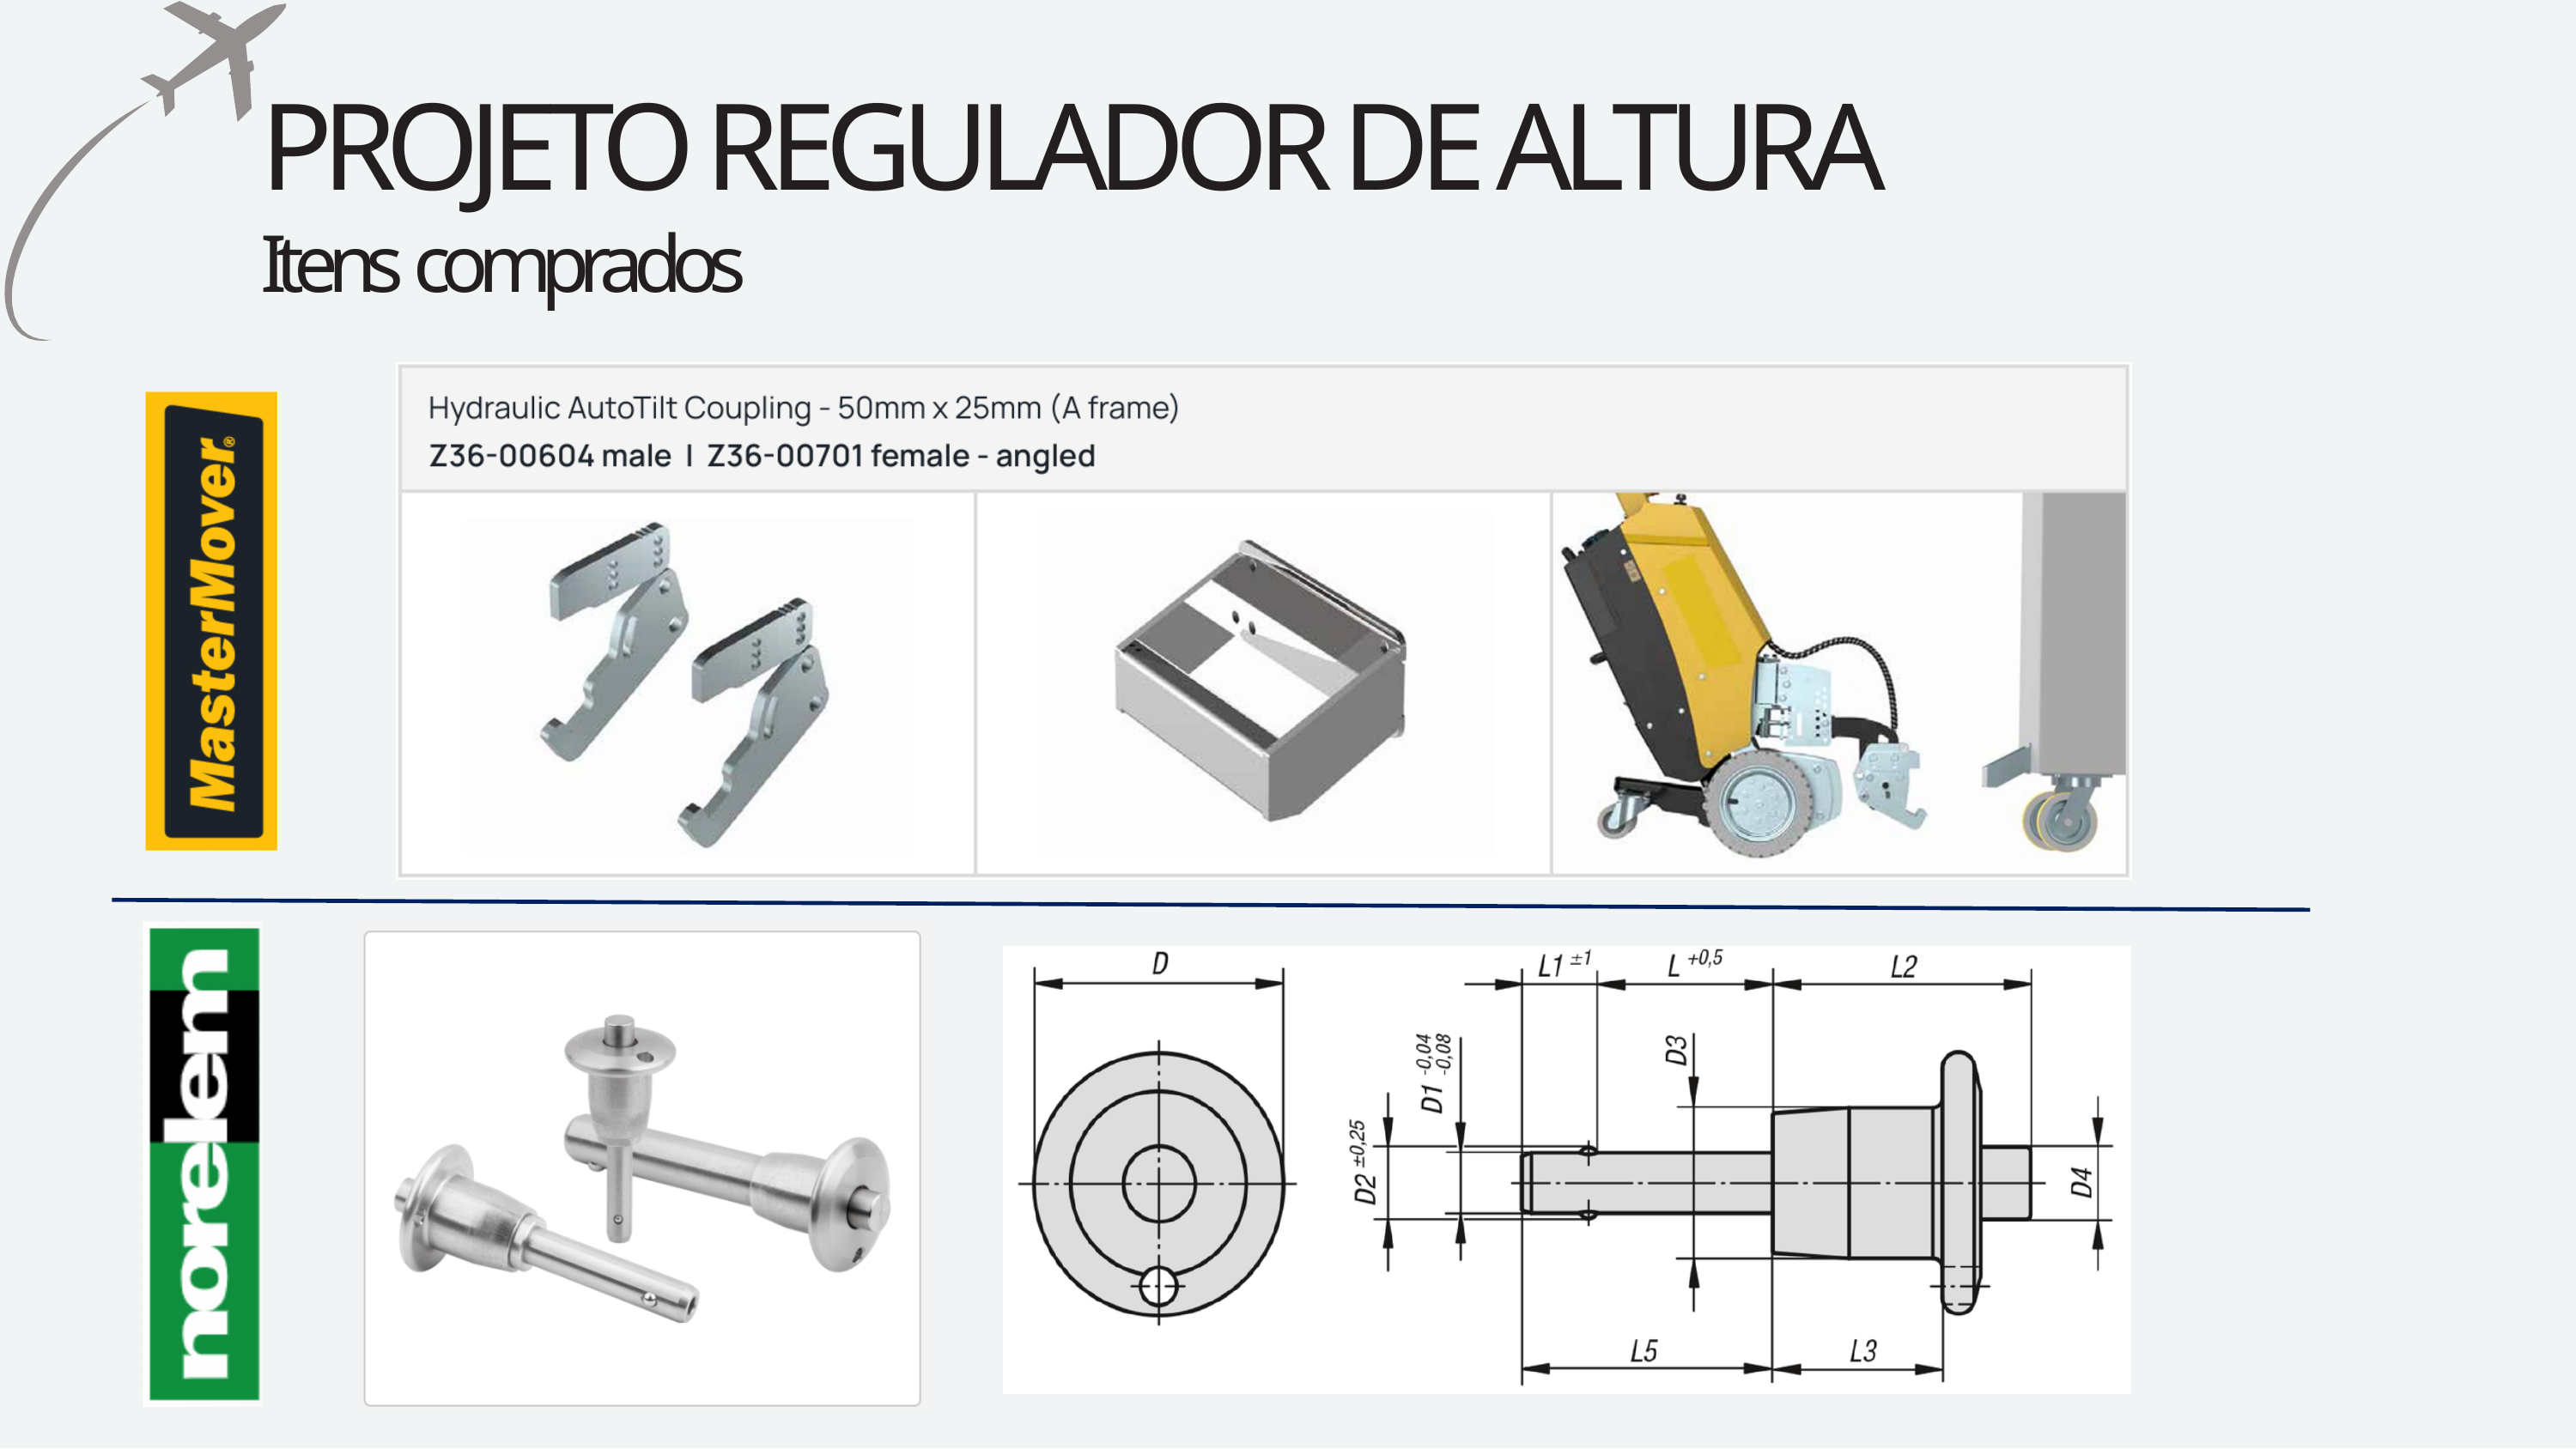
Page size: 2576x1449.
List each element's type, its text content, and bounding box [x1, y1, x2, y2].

text_box [140, 1, 287, 122]
text_box [4, 100, 150, 342]
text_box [112, 900, 2311, 911]
title PROJETO REGULADOR DE ALTURA Itens comprados [55, 58, 2530, 312]
picture [0, 362, 2132, 880]
picture [0, 921, 933, 1410]
picture [1002, 946, 2131, 1394]
